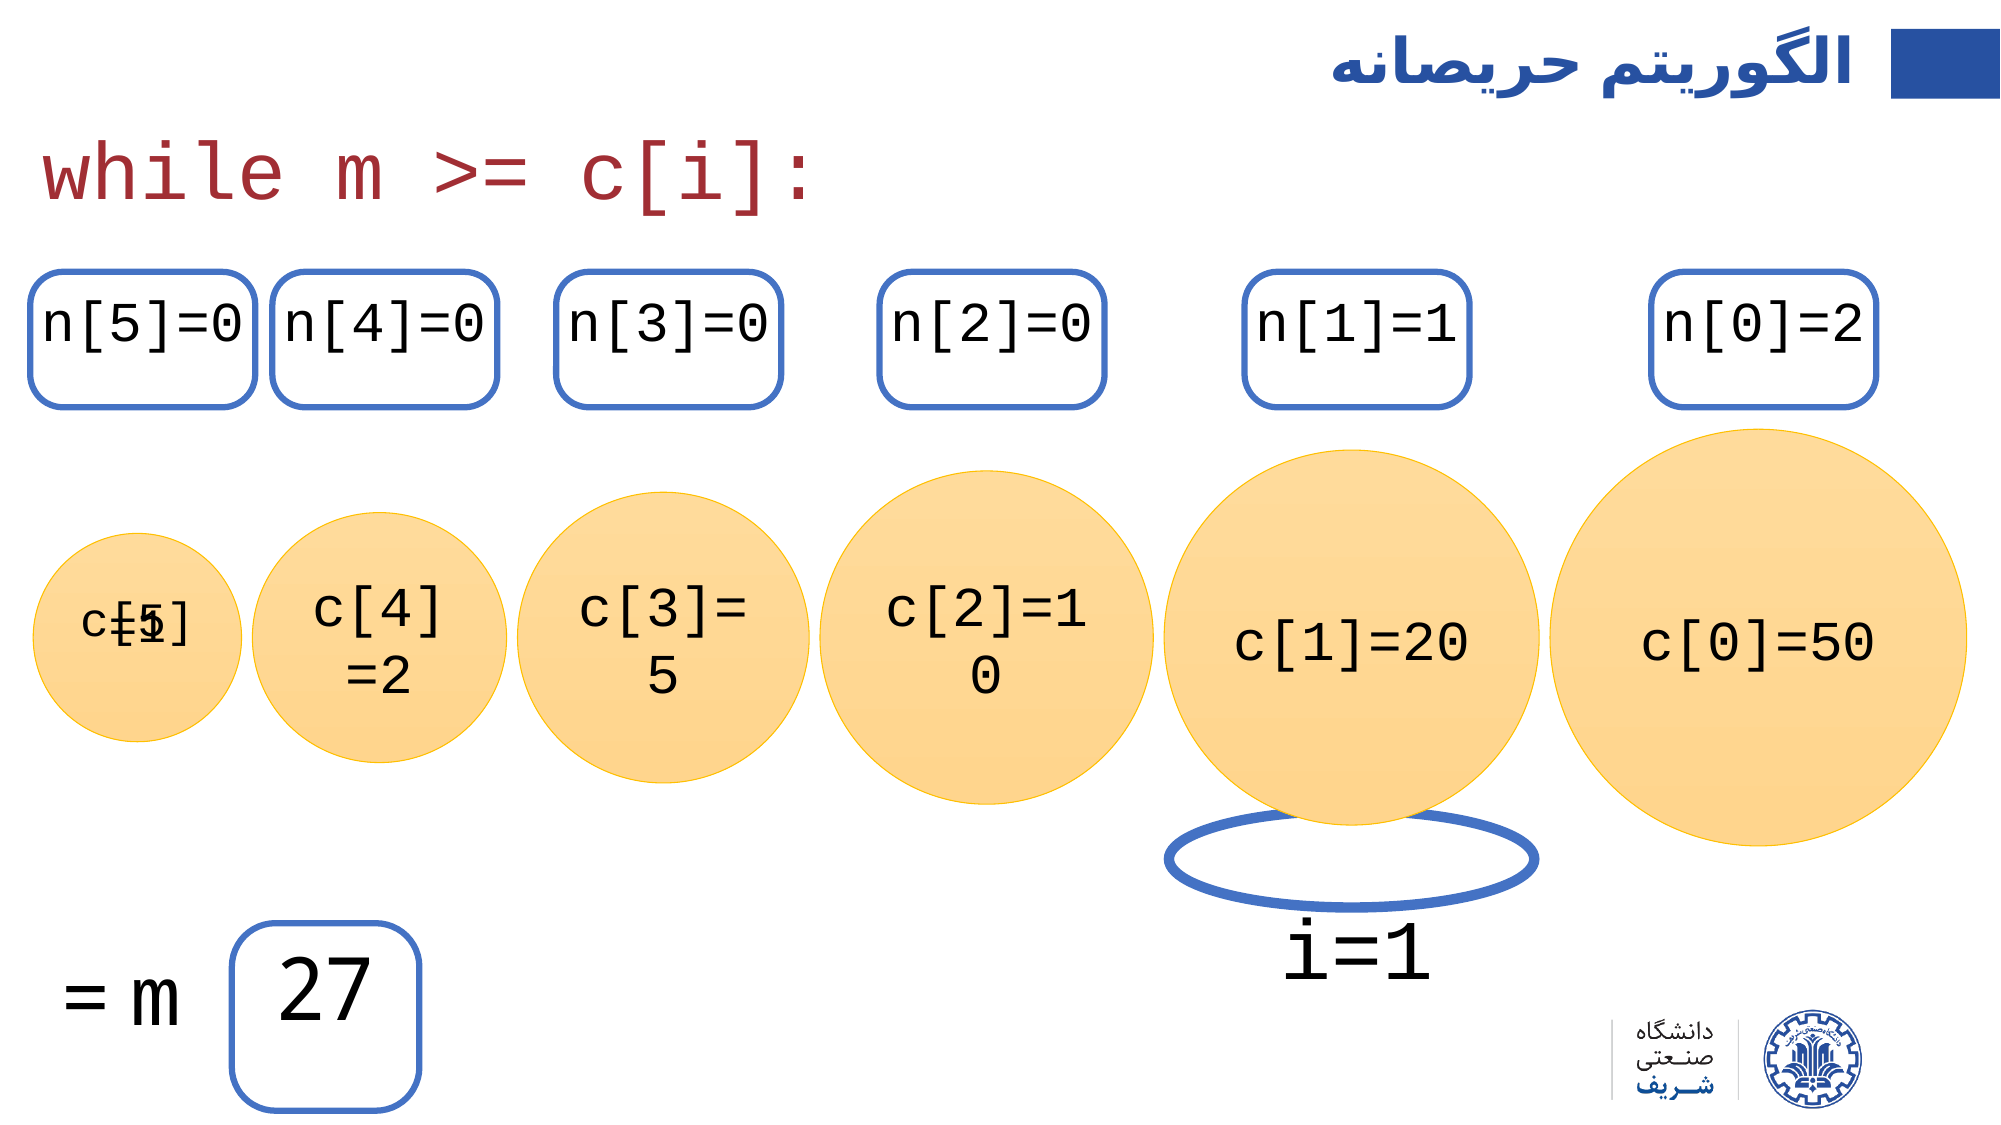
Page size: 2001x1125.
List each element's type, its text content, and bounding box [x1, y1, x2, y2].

list m = [37, 944, 207, 1090]
text_box 27 [231, 923, 420, 1111]
text_box c[0]=50 [1550, 429, 1967, 846]
text_box n[1]=1 [1244, 271, 1470, 408]
text_box n[0]=2 [1651, 271, 1877, 408]
picture [1609, 1009, 1863, 1109]
text_box i=1 [1273, 899, 1442, 1044]
list الگوریتم حریصانه [136, 6, 1863, 121]
text_box c[5]=1 [33, 533, 242, 742]
text_box c[2]=10 [819, 470, 1154, 805]
text_box n[2]=0 [879, 271, 1105, 408]
text_box n[5]=0 [30, 271, 256, 408]
text_box c[4]=2 [252, 512, 507, 763]
text_box c[3]=5 [517, 492, 810, 783]
text_box while m >= c[i]: [35, 122, 925, 267]
text_box [1168, 813, 1535, 903]
text_box c[1]=20 [1164, 450, 1540, 826]
text_box n[3]=0 [556, 271, 782, 408]
text_box n[4]=0 [272, 271, 498, 408]
